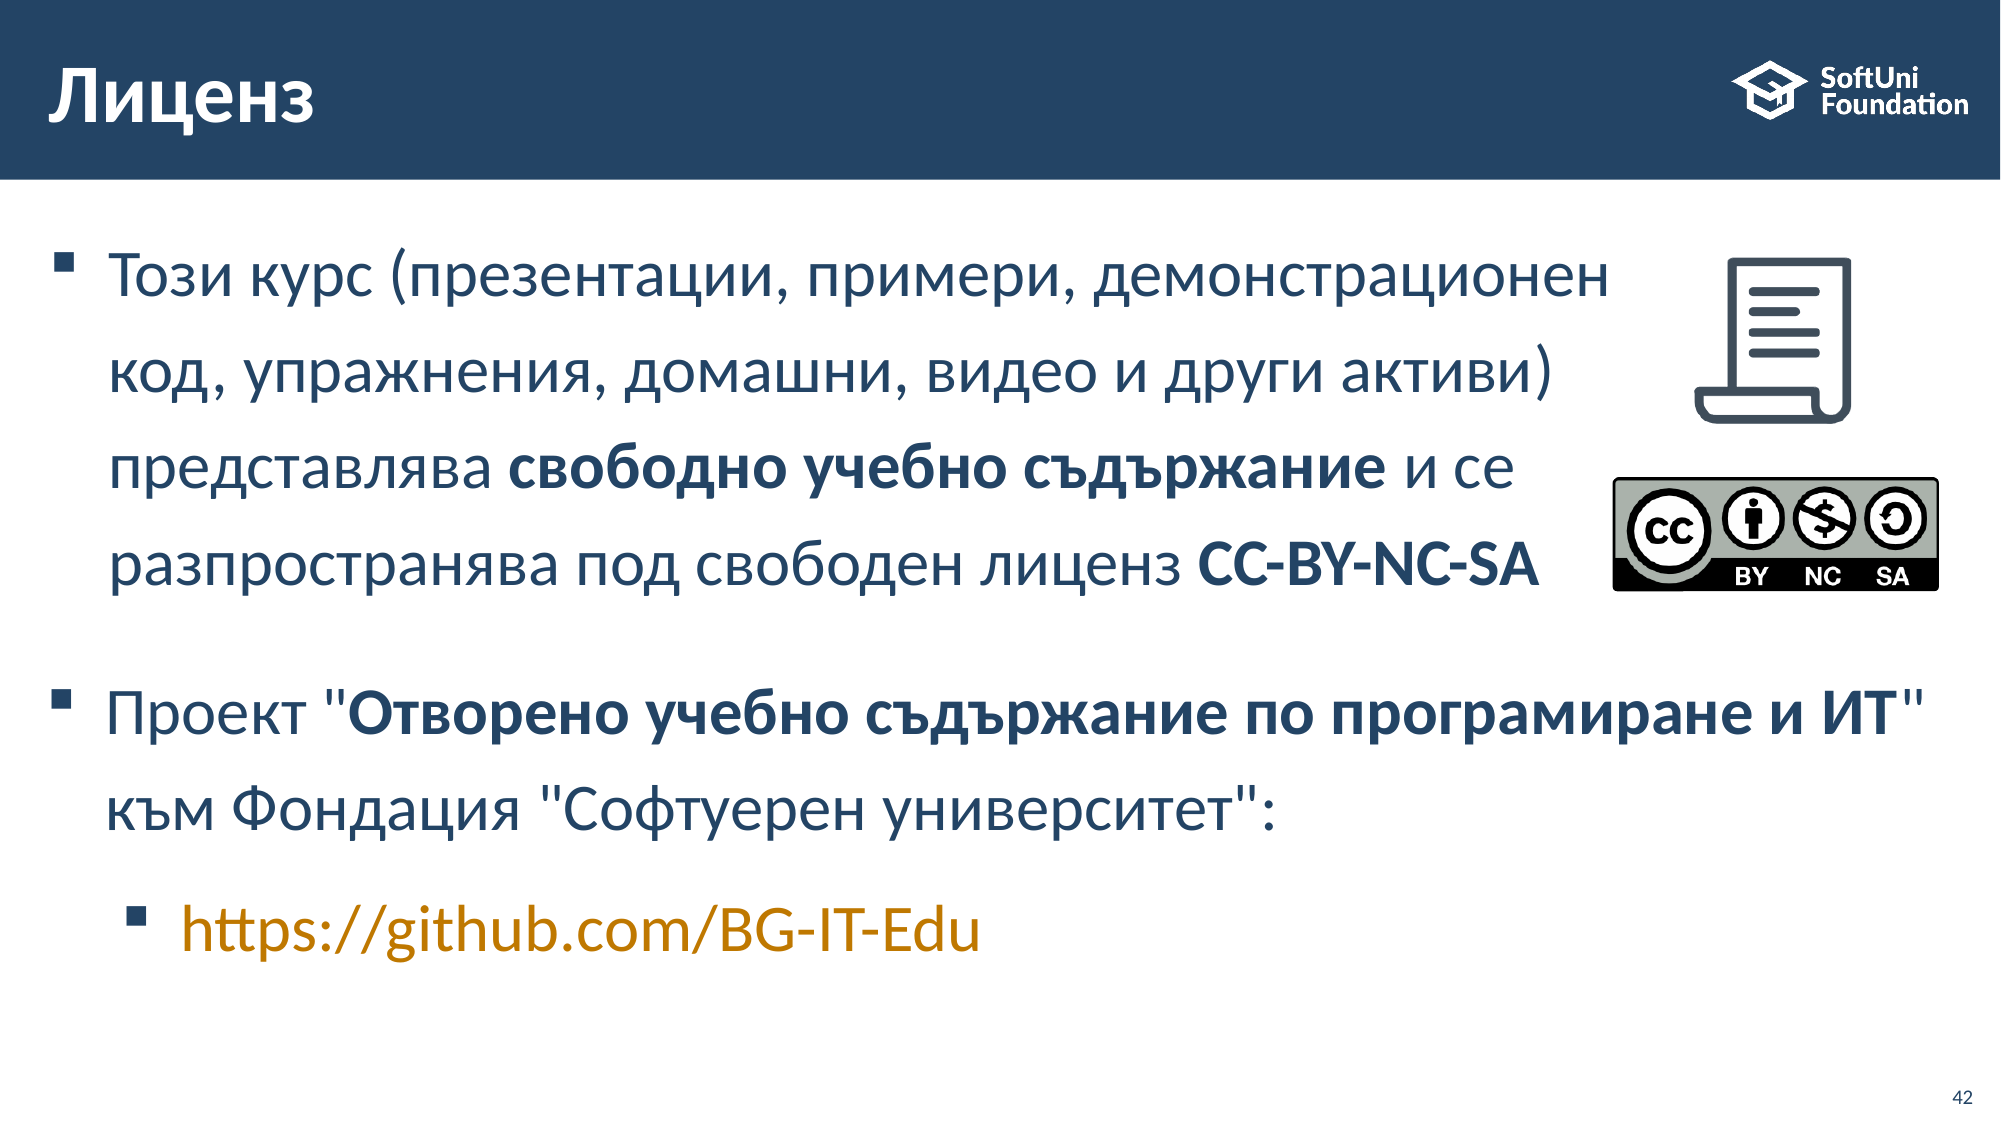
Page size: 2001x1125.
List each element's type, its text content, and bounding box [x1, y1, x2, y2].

picture [1677, 235, 1875, 445]
list Този курс (презентации, примери, демонстрационен код, упражнения, домашни, видео и други активи) представлява свободно учебно съдържание и се разпространява под свободен лиценз CC-BY-NC-SA [31, 208, 1650, 615]
slide_number 42 [1927, 1067, 1989, 1117]
picture [1731, 60, 1968, 120]
title Лиценз [31, 16, 1716, 162]
text_box Проект "Отворено учебно съдържание по програмиране и ИТ" към Фондация "Софтуерен университет": https://github.com/BG-IT-Edu [31, 644, 1953, 972]
picture [1612, 476, 1940, 592]
